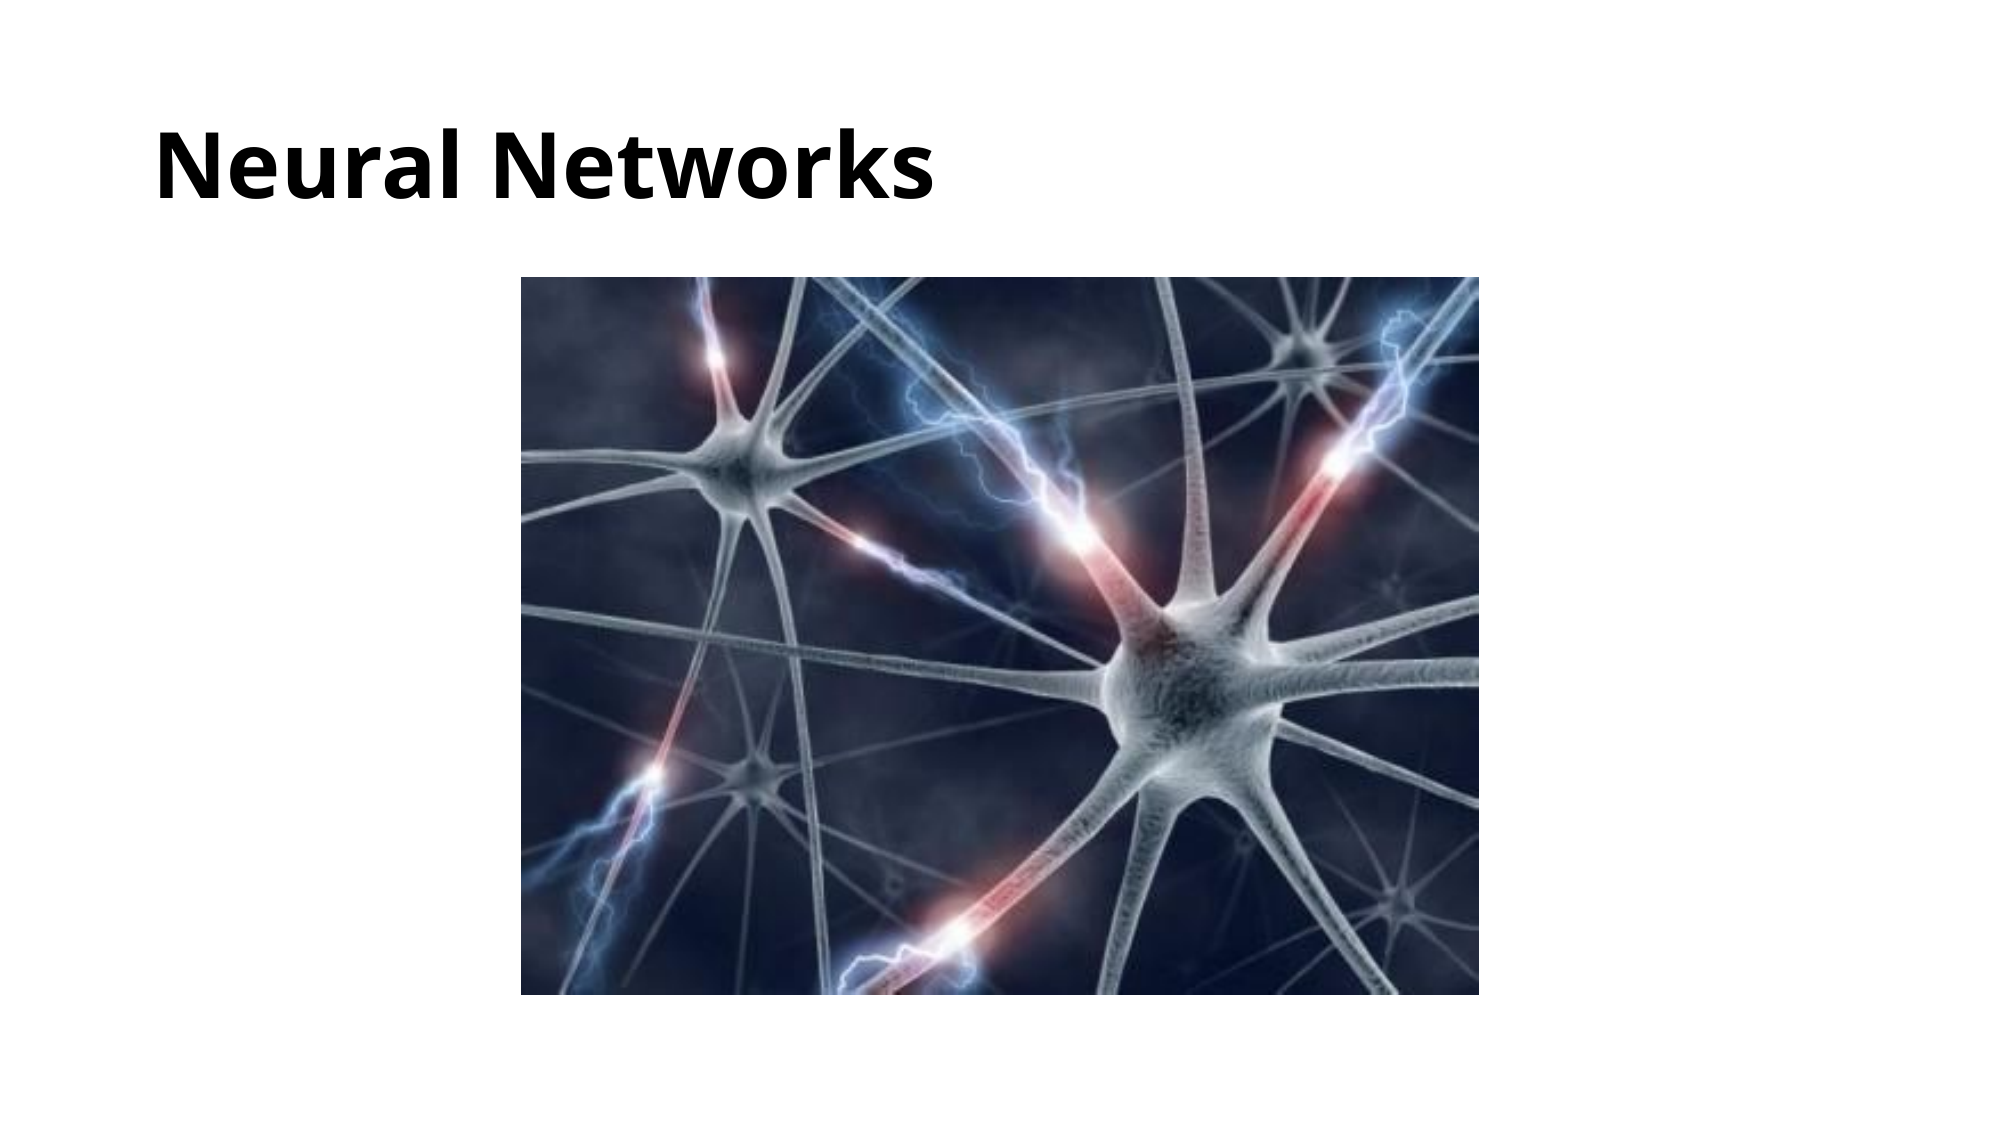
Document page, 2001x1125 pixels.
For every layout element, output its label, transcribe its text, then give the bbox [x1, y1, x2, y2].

picture [521, 277, 1479, 995]
title Neural Networks [137, 59, 1863, 278]
